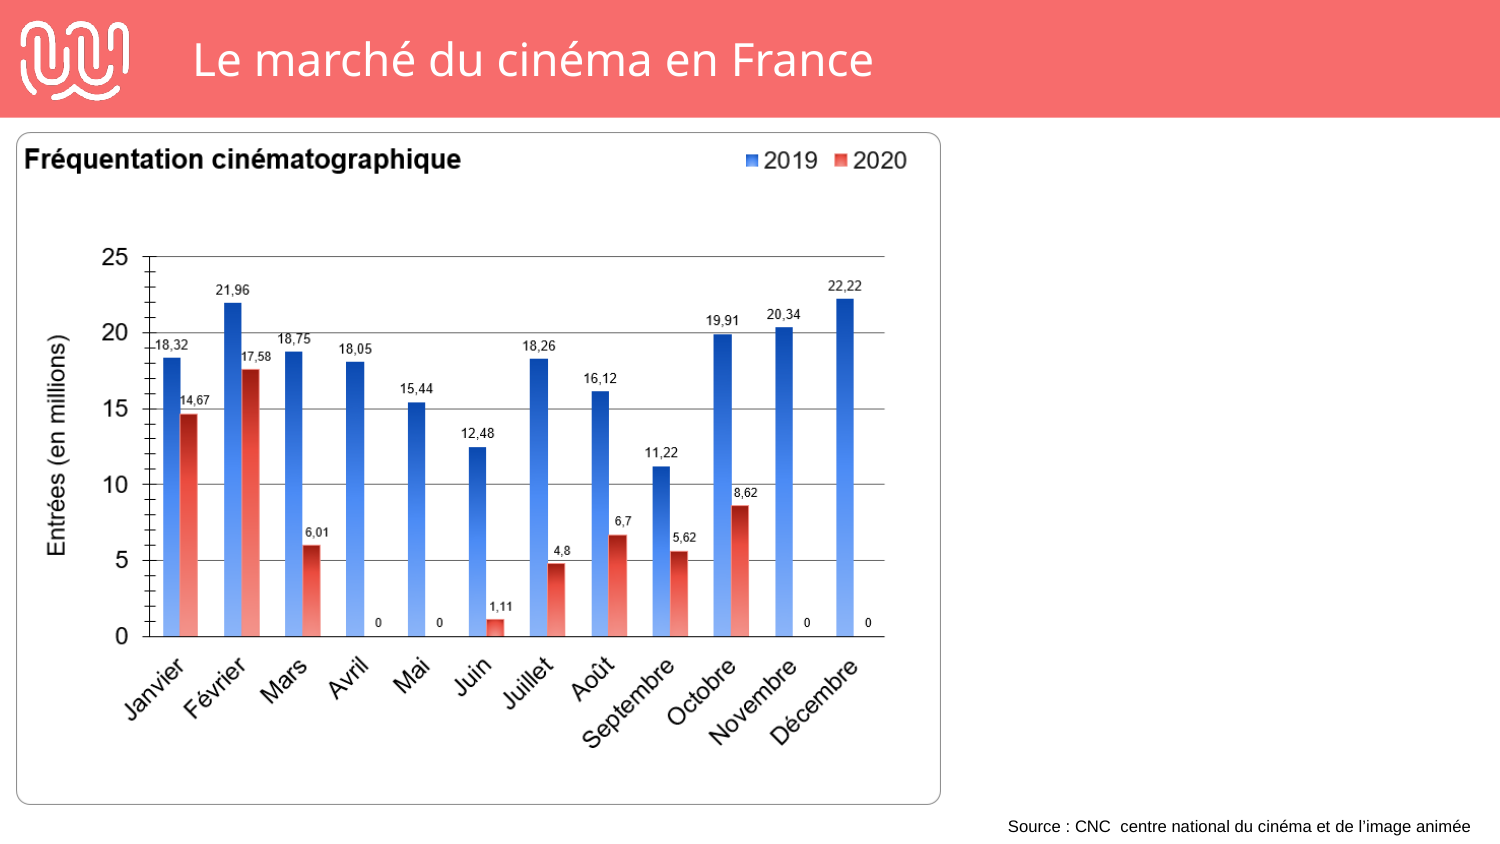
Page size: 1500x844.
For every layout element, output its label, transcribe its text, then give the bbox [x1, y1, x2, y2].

title Le marché du cinéma en France [192, 0, 1466, 118]
picture [13, 129, 944, 809]
text_box Source : CNC centre national du cinéma et de l’image animée [993, 808, 1500, 844]
picture [20, 20, 134, 101]
